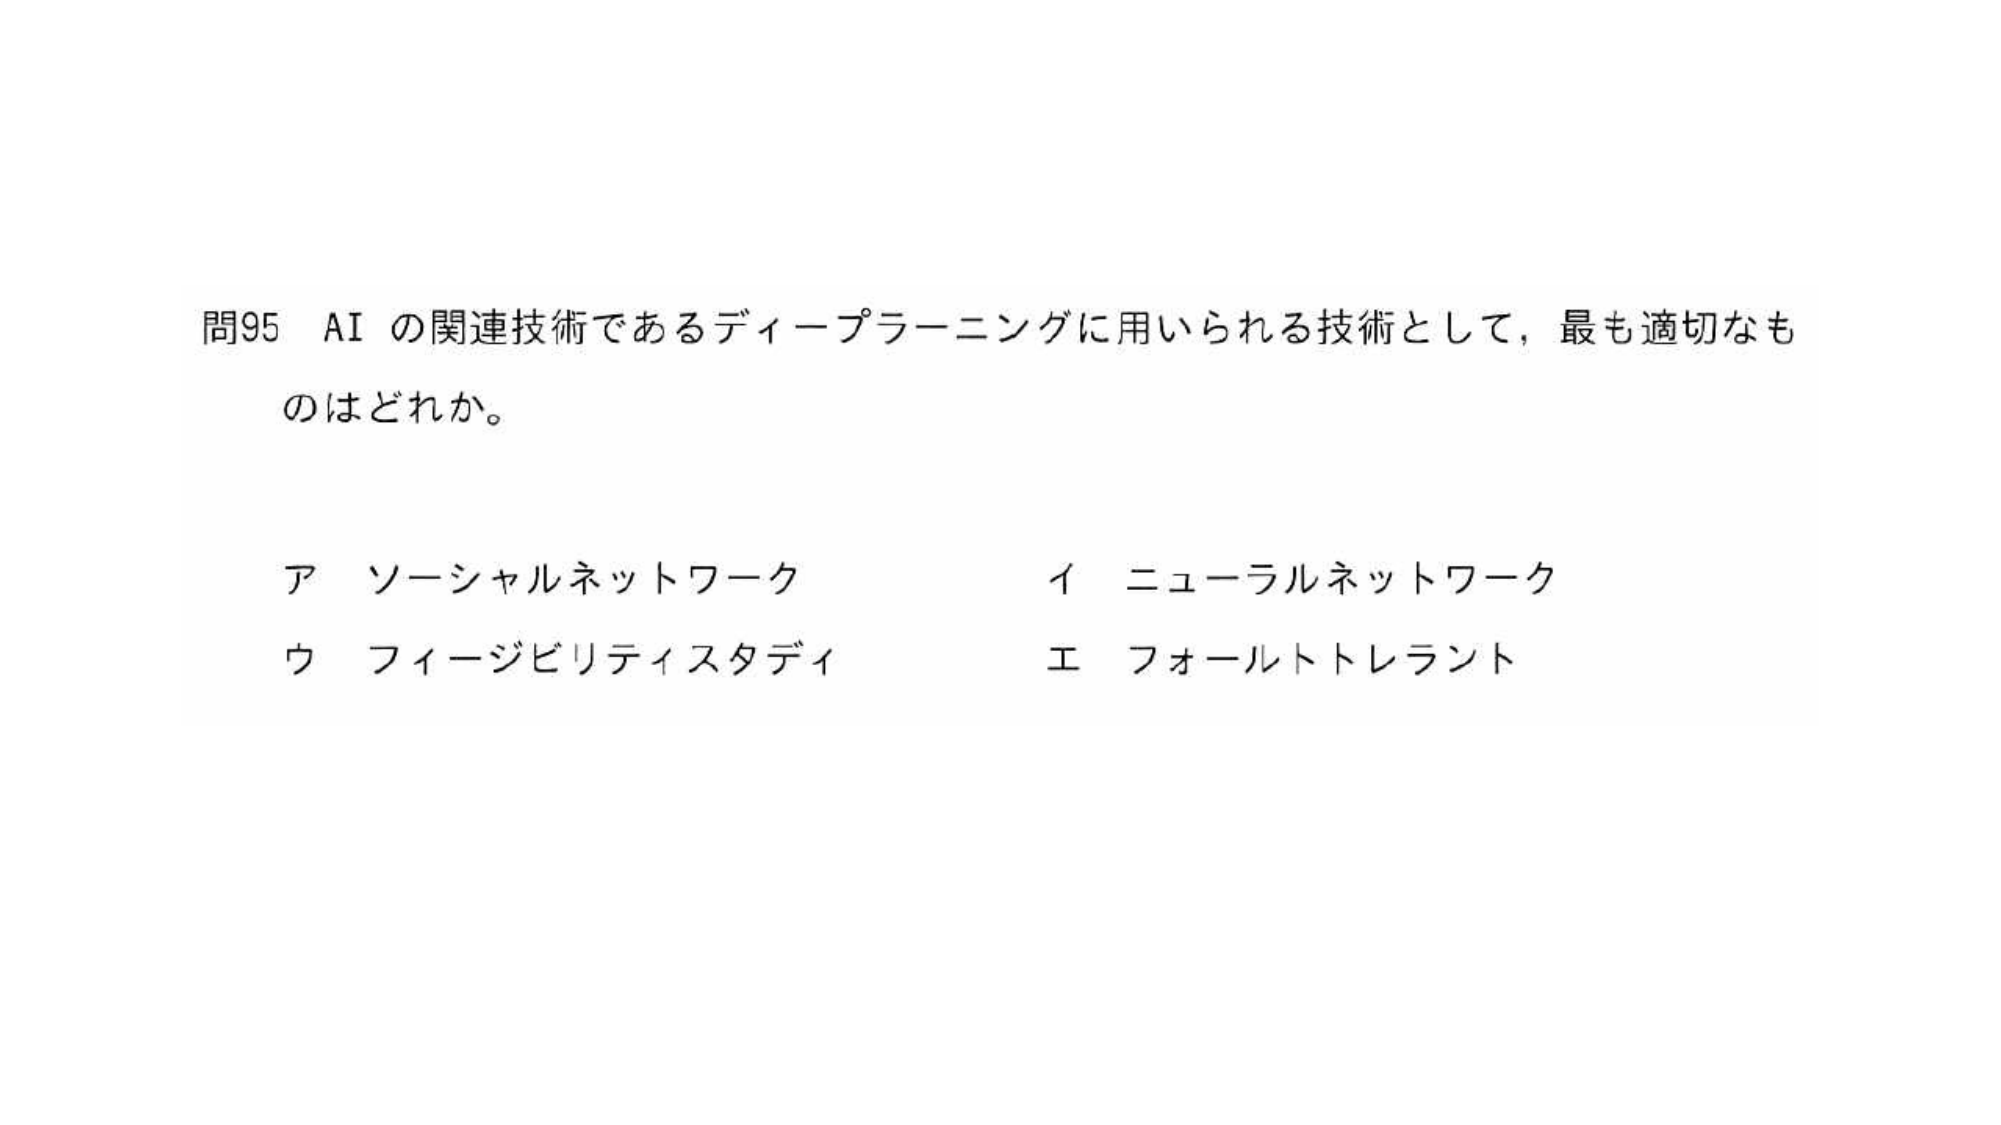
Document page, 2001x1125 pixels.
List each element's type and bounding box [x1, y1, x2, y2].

picture [181, 285, 1819, 726]
